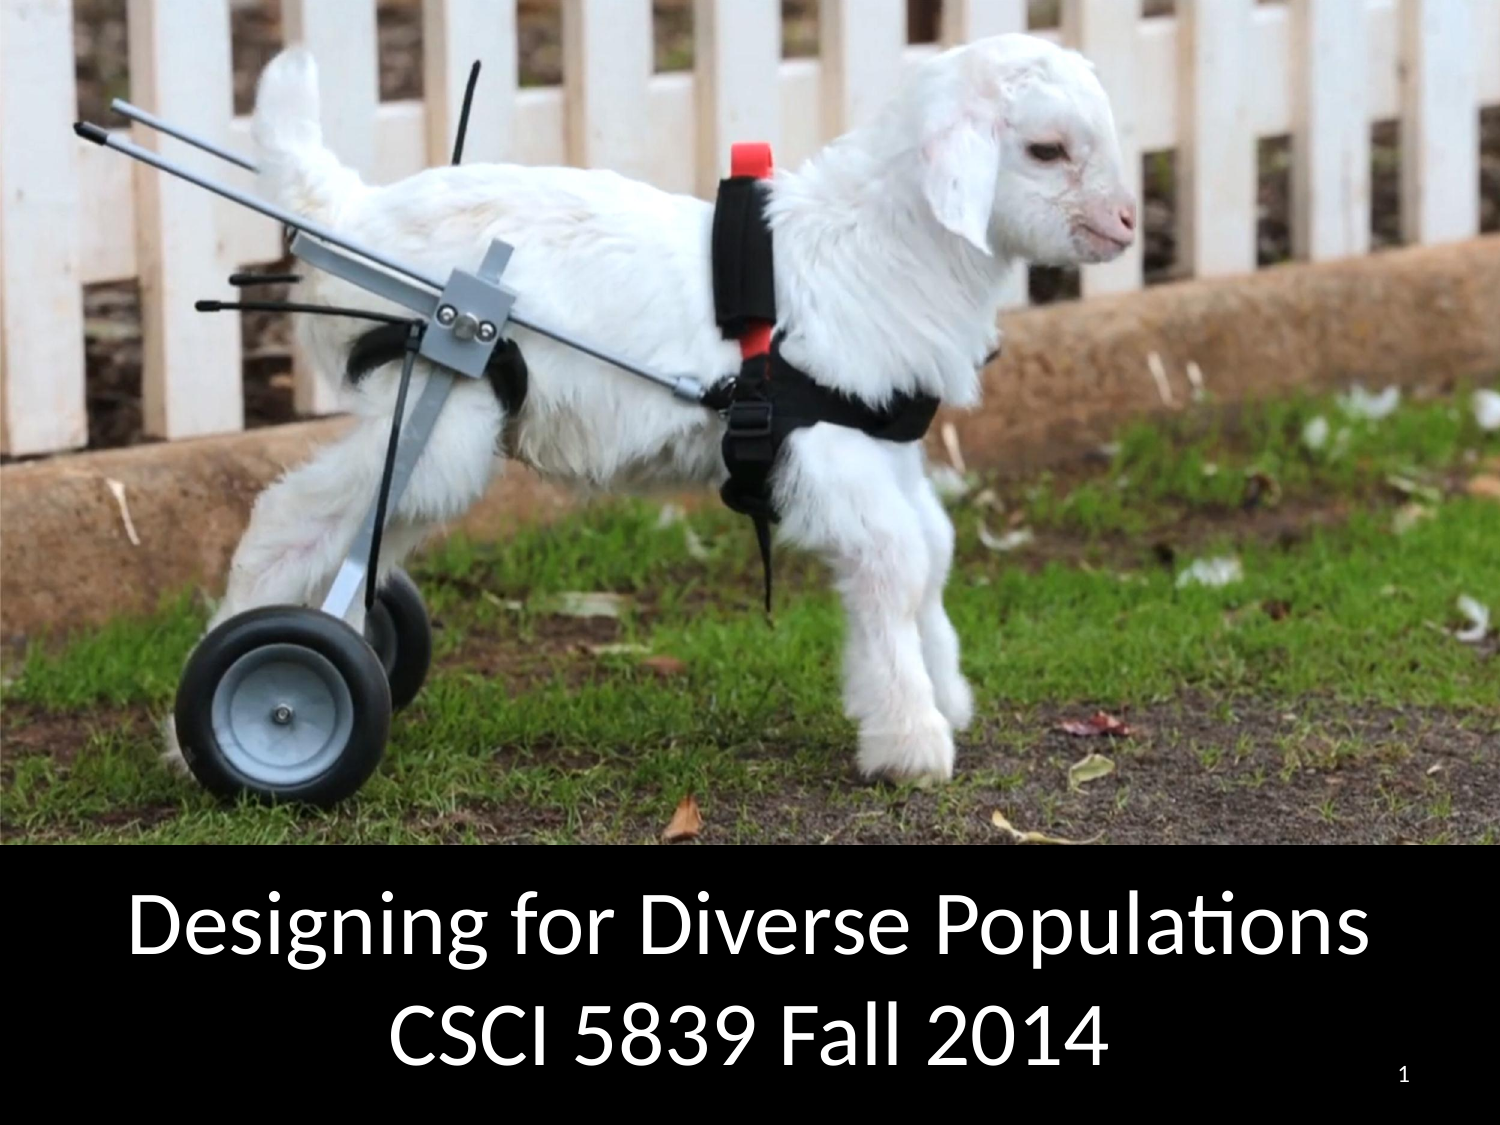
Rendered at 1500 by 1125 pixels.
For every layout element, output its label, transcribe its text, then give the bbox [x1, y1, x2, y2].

title Designing for Diverse Populations CSCI 5839 Fall 2014 [75, 854, 1425, 1103]
picture [0, 0, 1500, 845]
slide_number 1 [1074, 1042, 1425, 1103]
